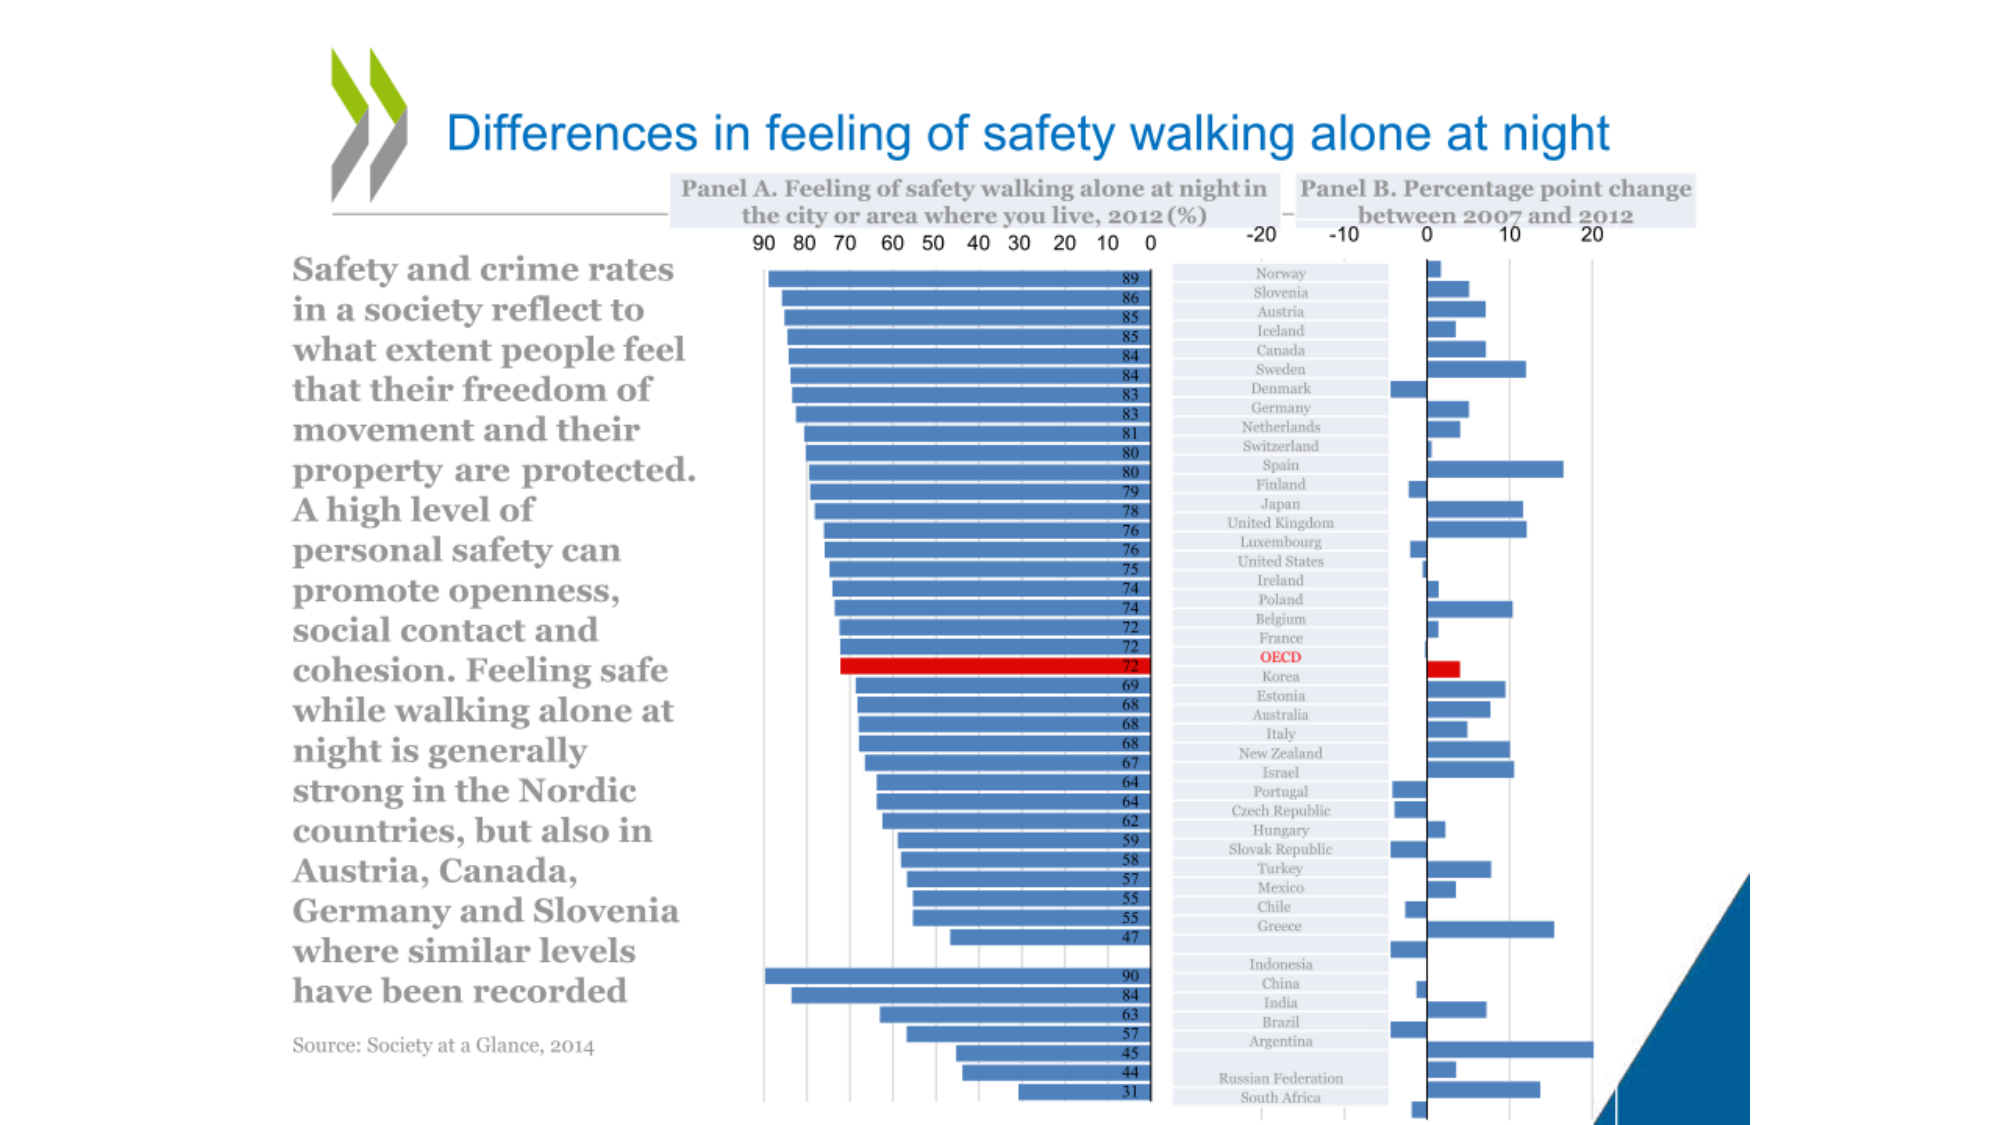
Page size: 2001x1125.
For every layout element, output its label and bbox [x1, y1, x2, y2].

picture [250, 0, 1750, 1125]
